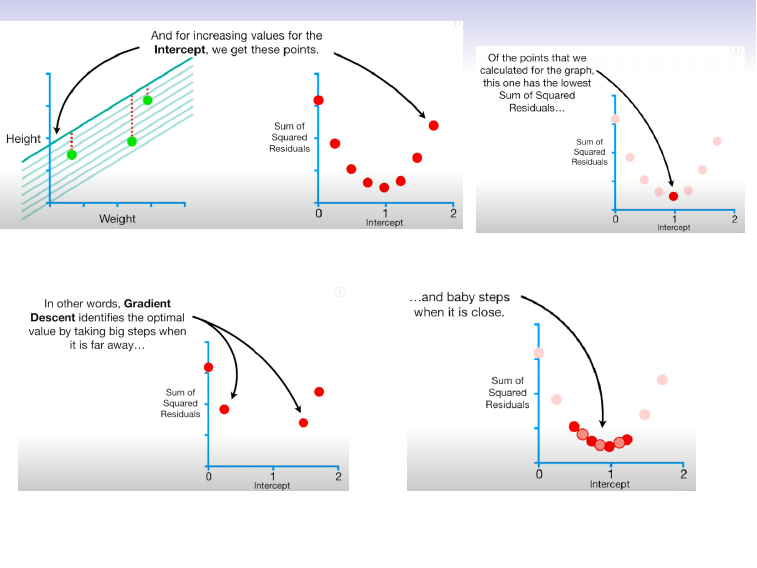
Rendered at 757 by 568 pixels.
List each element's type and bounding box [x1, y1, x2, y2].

picture [0, 0, 756, 234]
picture [18, 287, 349, 491]
picture [407, 286, 697, 491]
